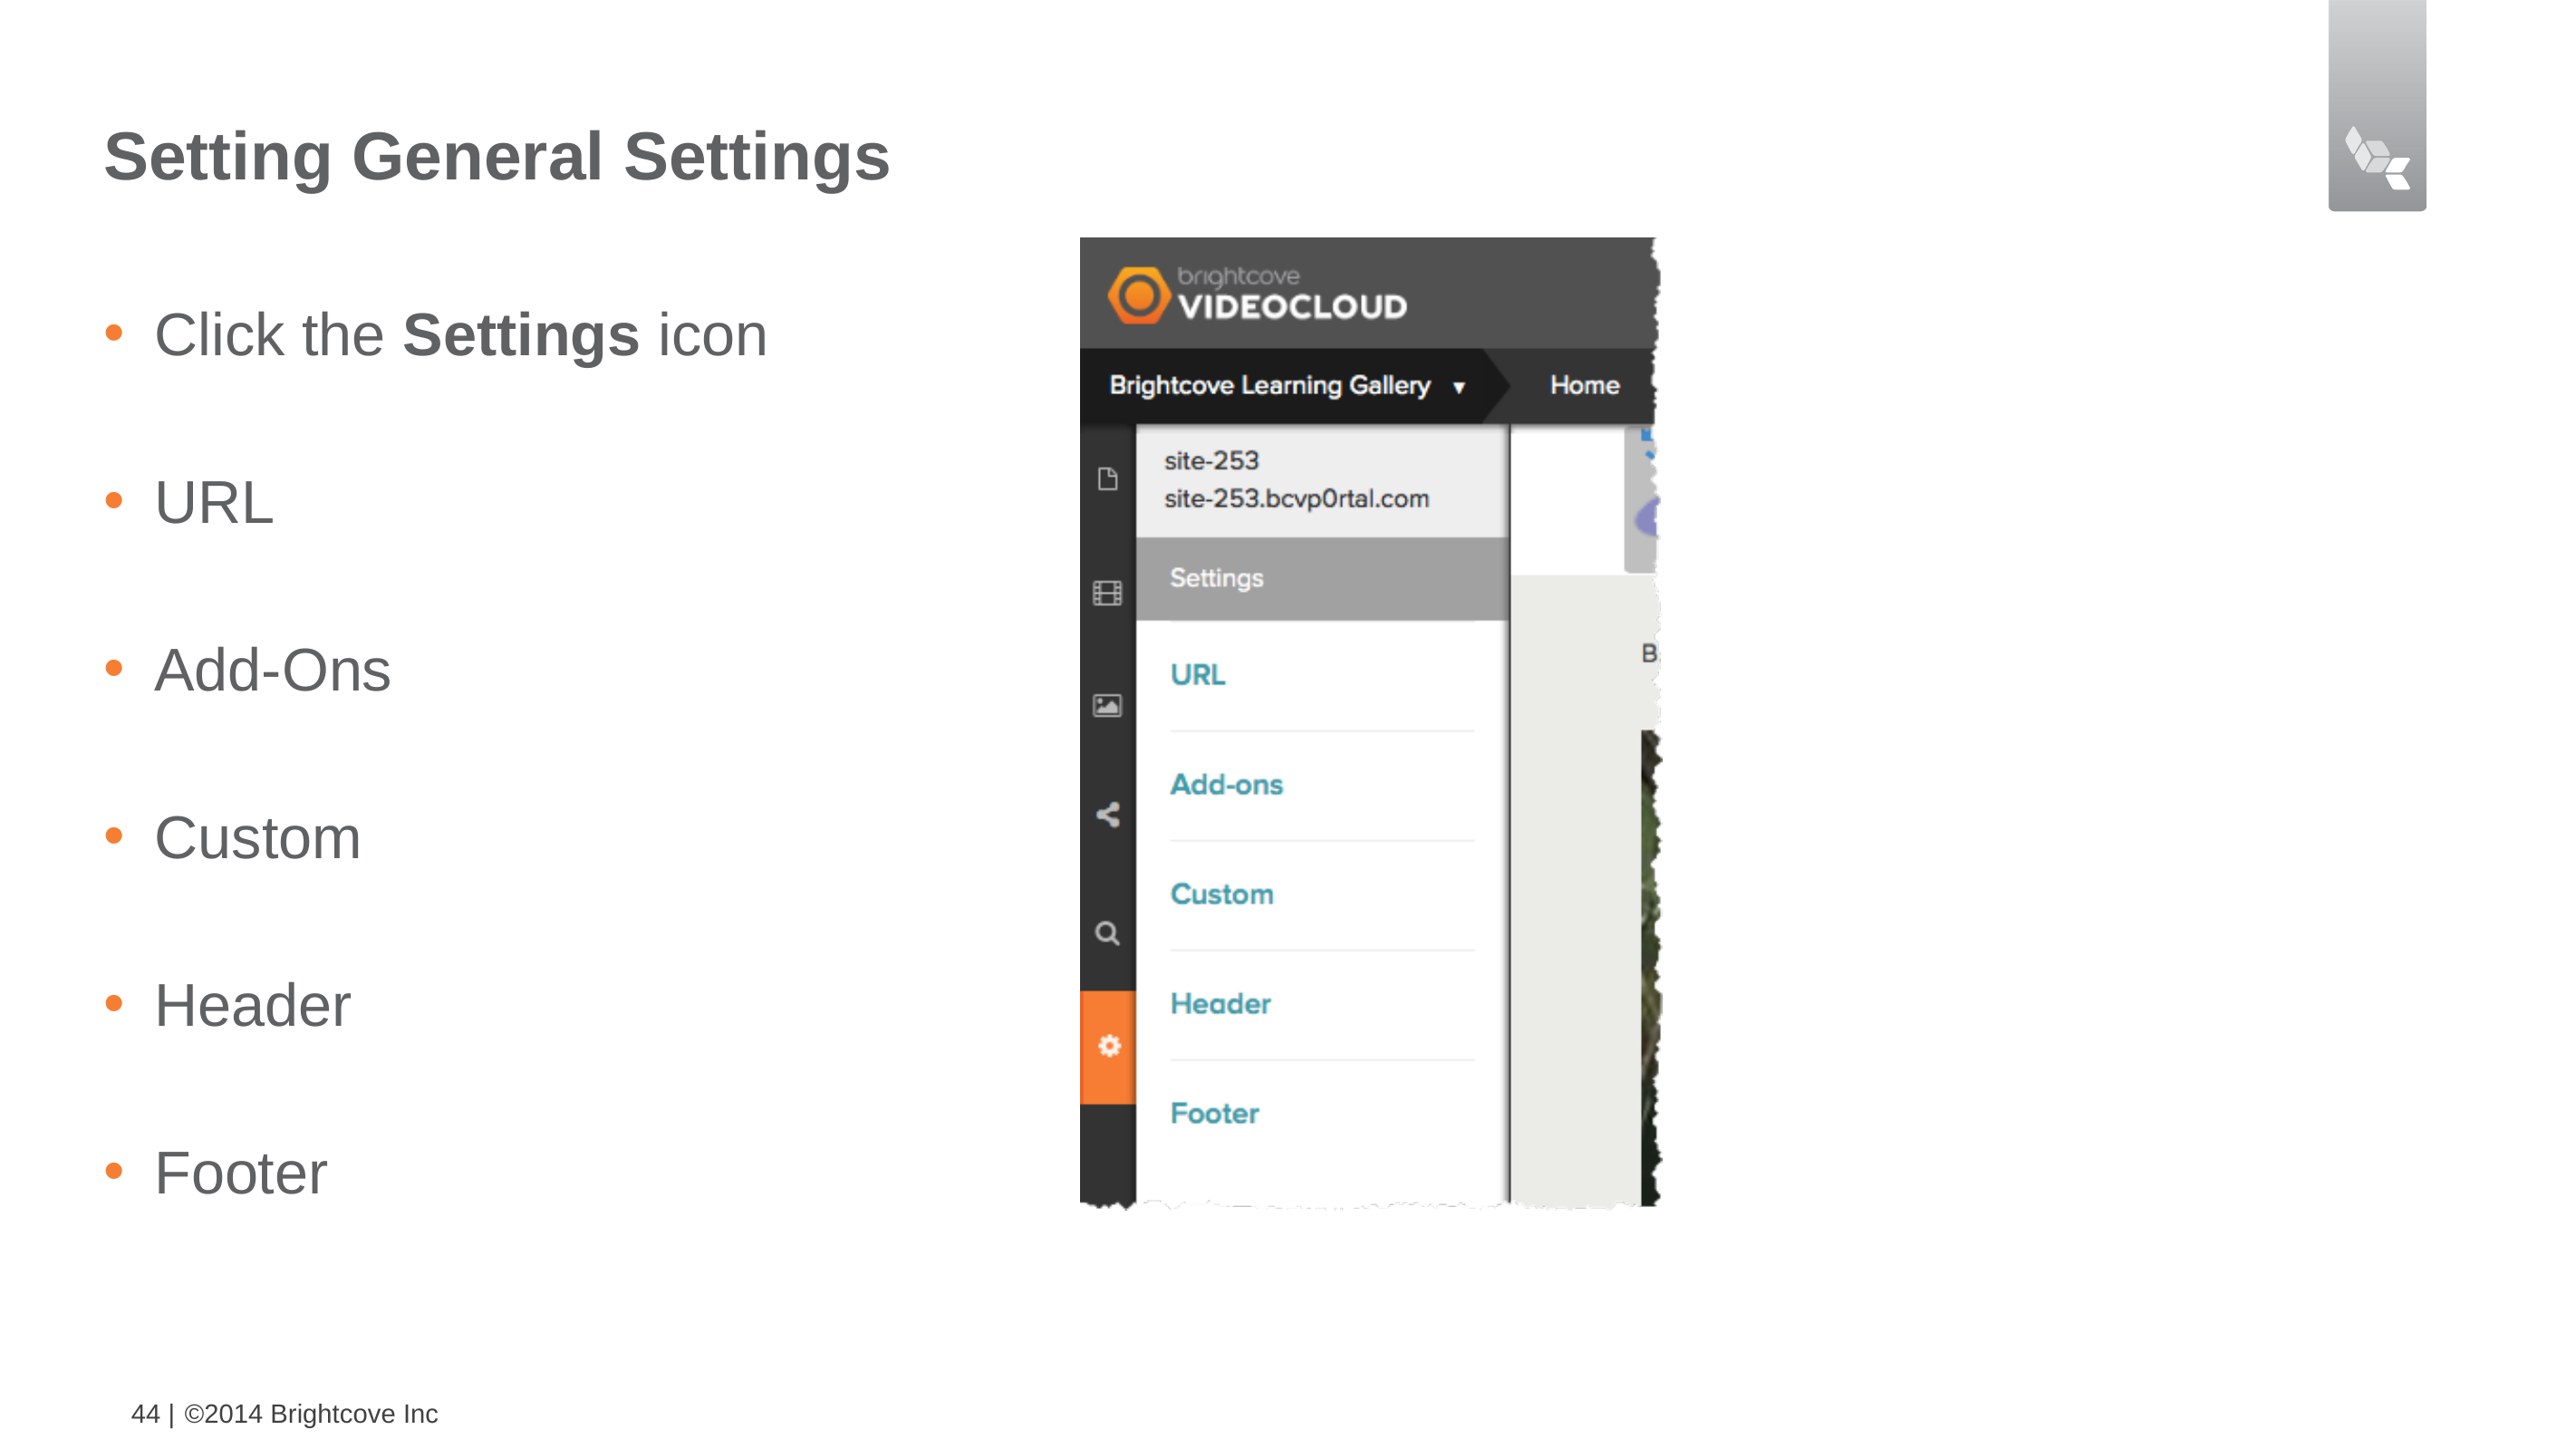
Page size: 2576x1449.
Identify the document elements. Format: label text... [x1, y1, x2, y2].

slide_number 44 | [88, 1374, 189, 1449]
title Setting General Settings [80, 44, 2270, 260]
list Click the Settings icon URL Add-Ons Custom Header Footer [80, 284, 2441, 1302]
footer ©2014 Brightcove Inc [189, 1374, 988, 1449]
picture [1080, 237, 1663, 1211]
